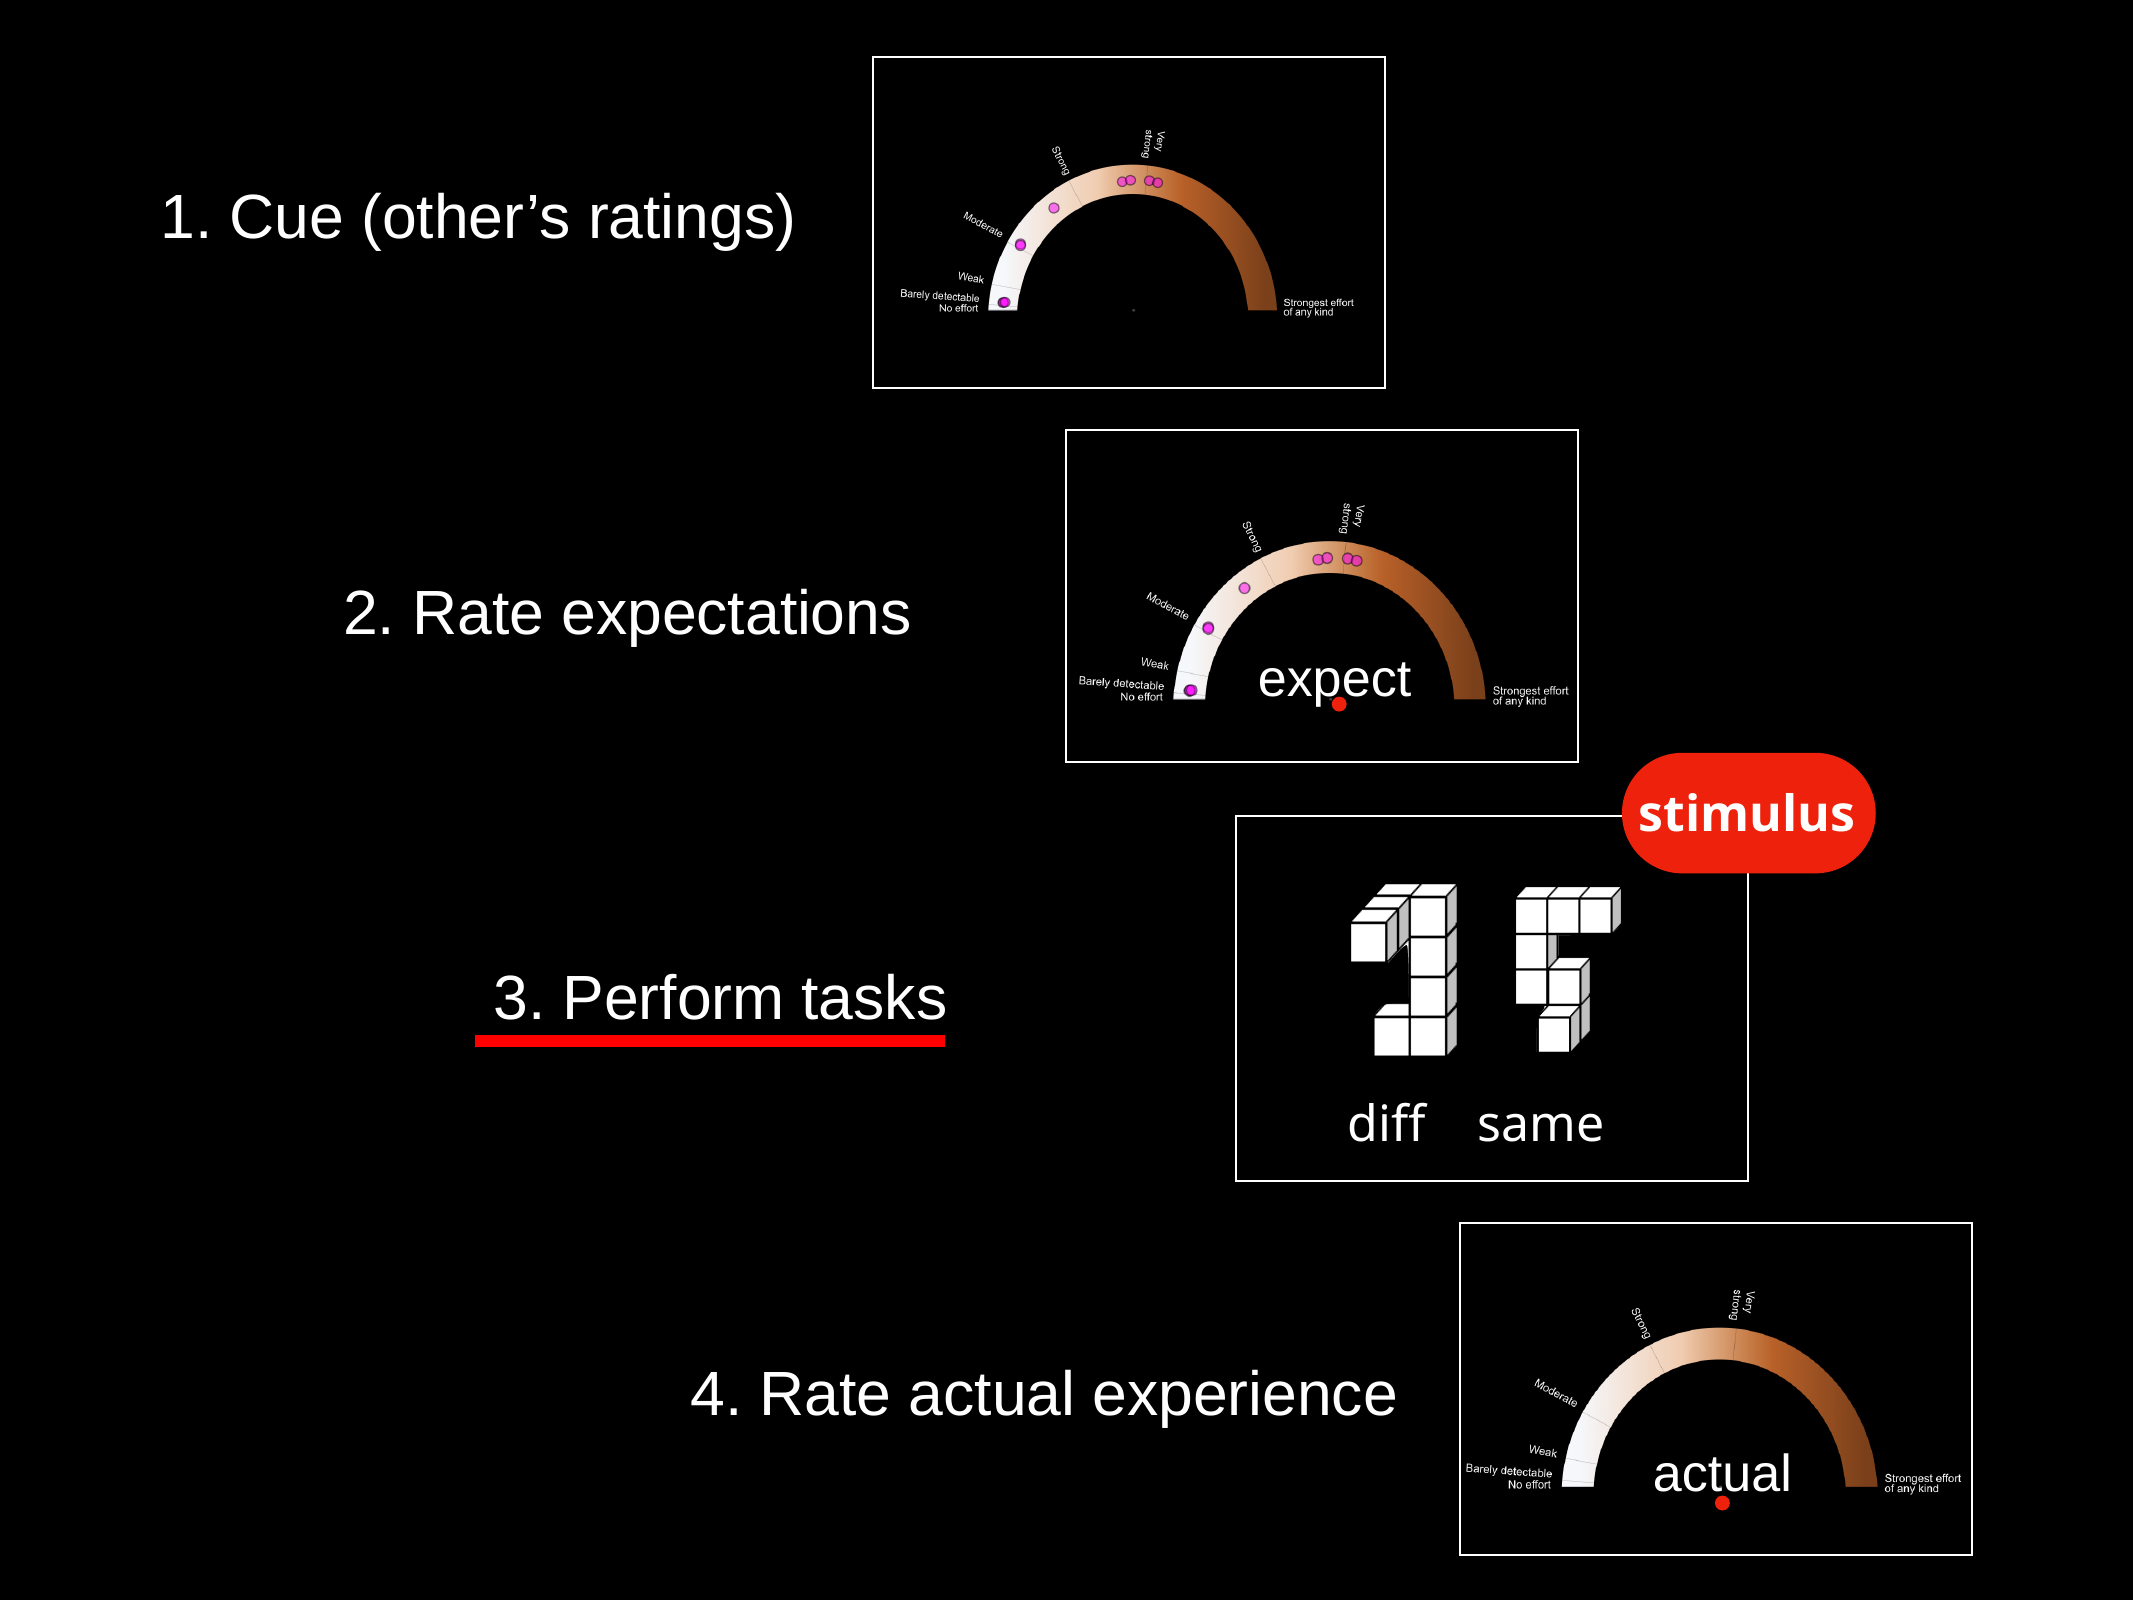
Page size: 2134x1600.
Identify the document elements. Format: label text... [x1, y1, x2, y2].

text_box 3. Perform tasks [485, 948, 957, 1041]
text_box 2. Rate expectations [334, 563, 921, 656]
text_box 1. Cue (other’s ratings) [152, 167, 806, 260]
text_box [1441, 1222, 1982, 1555]
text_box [1621, 752, 1876, 874]
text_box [1062, 429, 1598, 763]
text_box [1235, 815, 1749, 1181]
text_box 4. Rate actual experience [682, 1344, 1408, 1437]
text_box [872, 56, 1385, 389]
